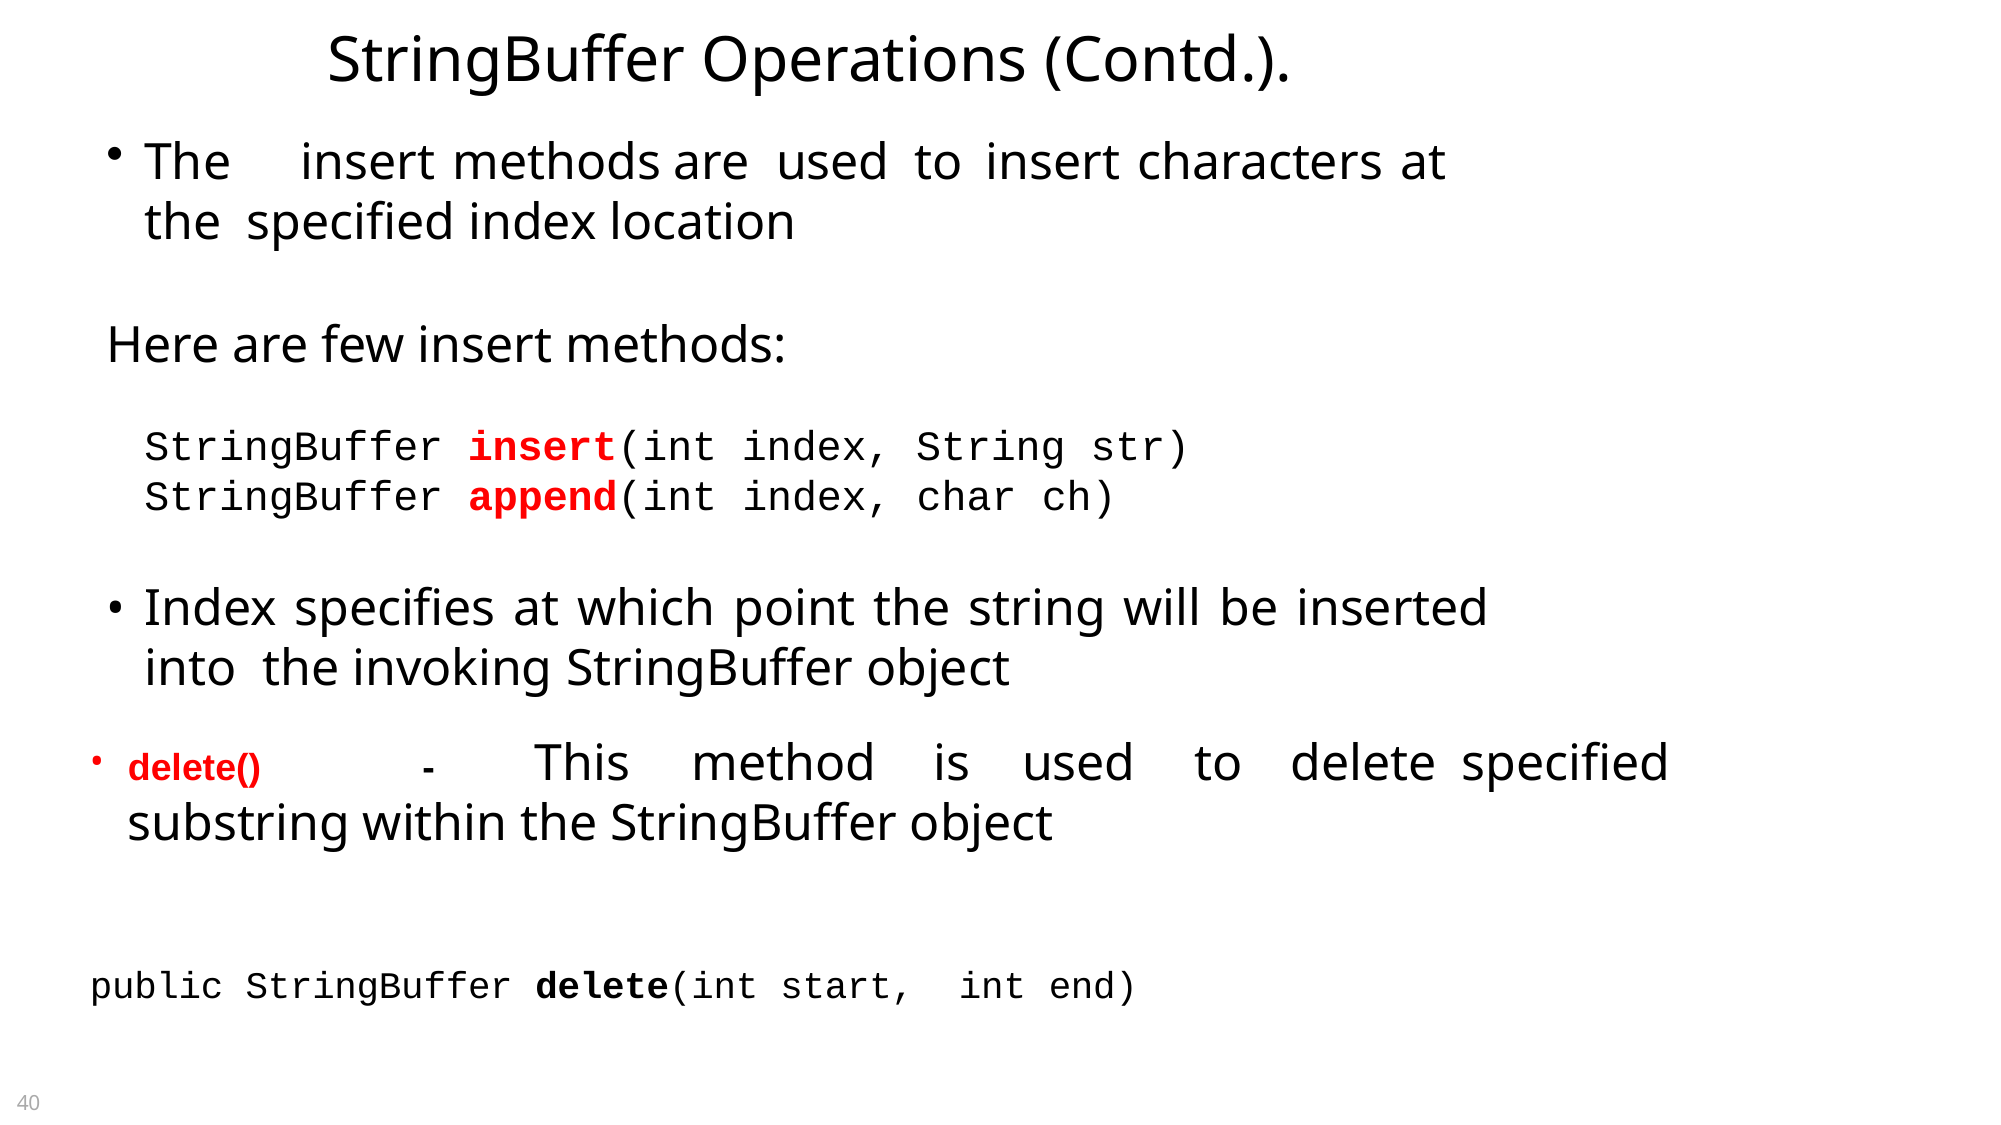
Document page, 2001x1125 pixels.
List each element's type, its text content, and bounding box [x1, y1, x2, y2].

slide_number 40 [10, 777, 47, 1125]
text_box delete() - This method is used to delete specified substring within the StringBuffer object public StringBuffer delete(int start, int end) [73, 722, 1785, 1014]
text_box The insert methods are used to insert characters at the specified index location Here are few insert methods: StringBuffer insert(int index, String str) StringBuffer append(int index, char ch) Index specifies at which point the string will be inserted into the invoking StringBuffer object [104, 127, 1504, 696]
title StringBuffer Operations (Contd.). [325, 0, 1316, 127]
